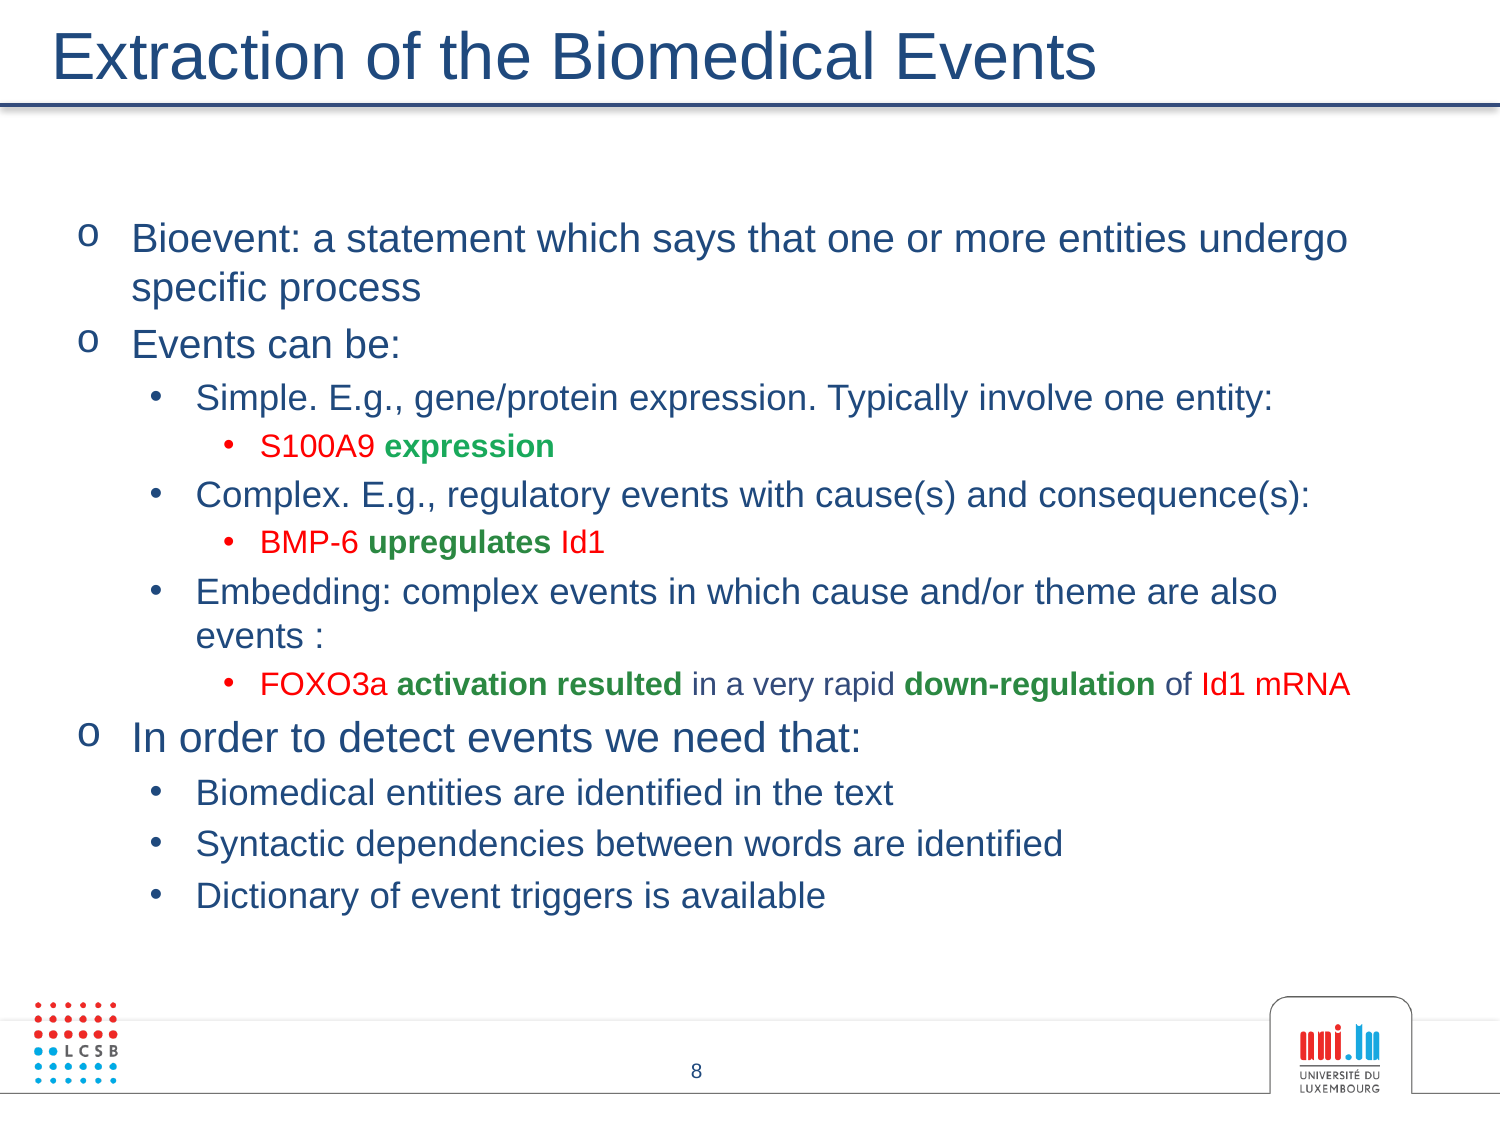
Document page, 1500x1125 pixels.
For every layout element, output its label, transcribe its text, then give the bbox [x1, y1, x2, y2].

title Extraction of the Biomedical Events [36, 4, 1478, 81]
text_box Bioevent: a statement which says that one or more entities undergo specific process Events can be: Simple. E.g., gene/protein expression. Typically involve one entity: S100A9 expression Complex. E.g., regulatory events with cause(s) and consequence(s): BMP-6 upregulates Id1 Embedding: complex events in which cause and/or theme are also events : FOXO3a activation resulted in a very rapid down-regulation of Id1 mRNA In order to detect events we need that: Biomedical entities are identified in the text Syntactic dependencies between words are identified Dictionary of event triggers is available [61, 146, 1412, 963]
picture [0, 996, 1500, 1125]
